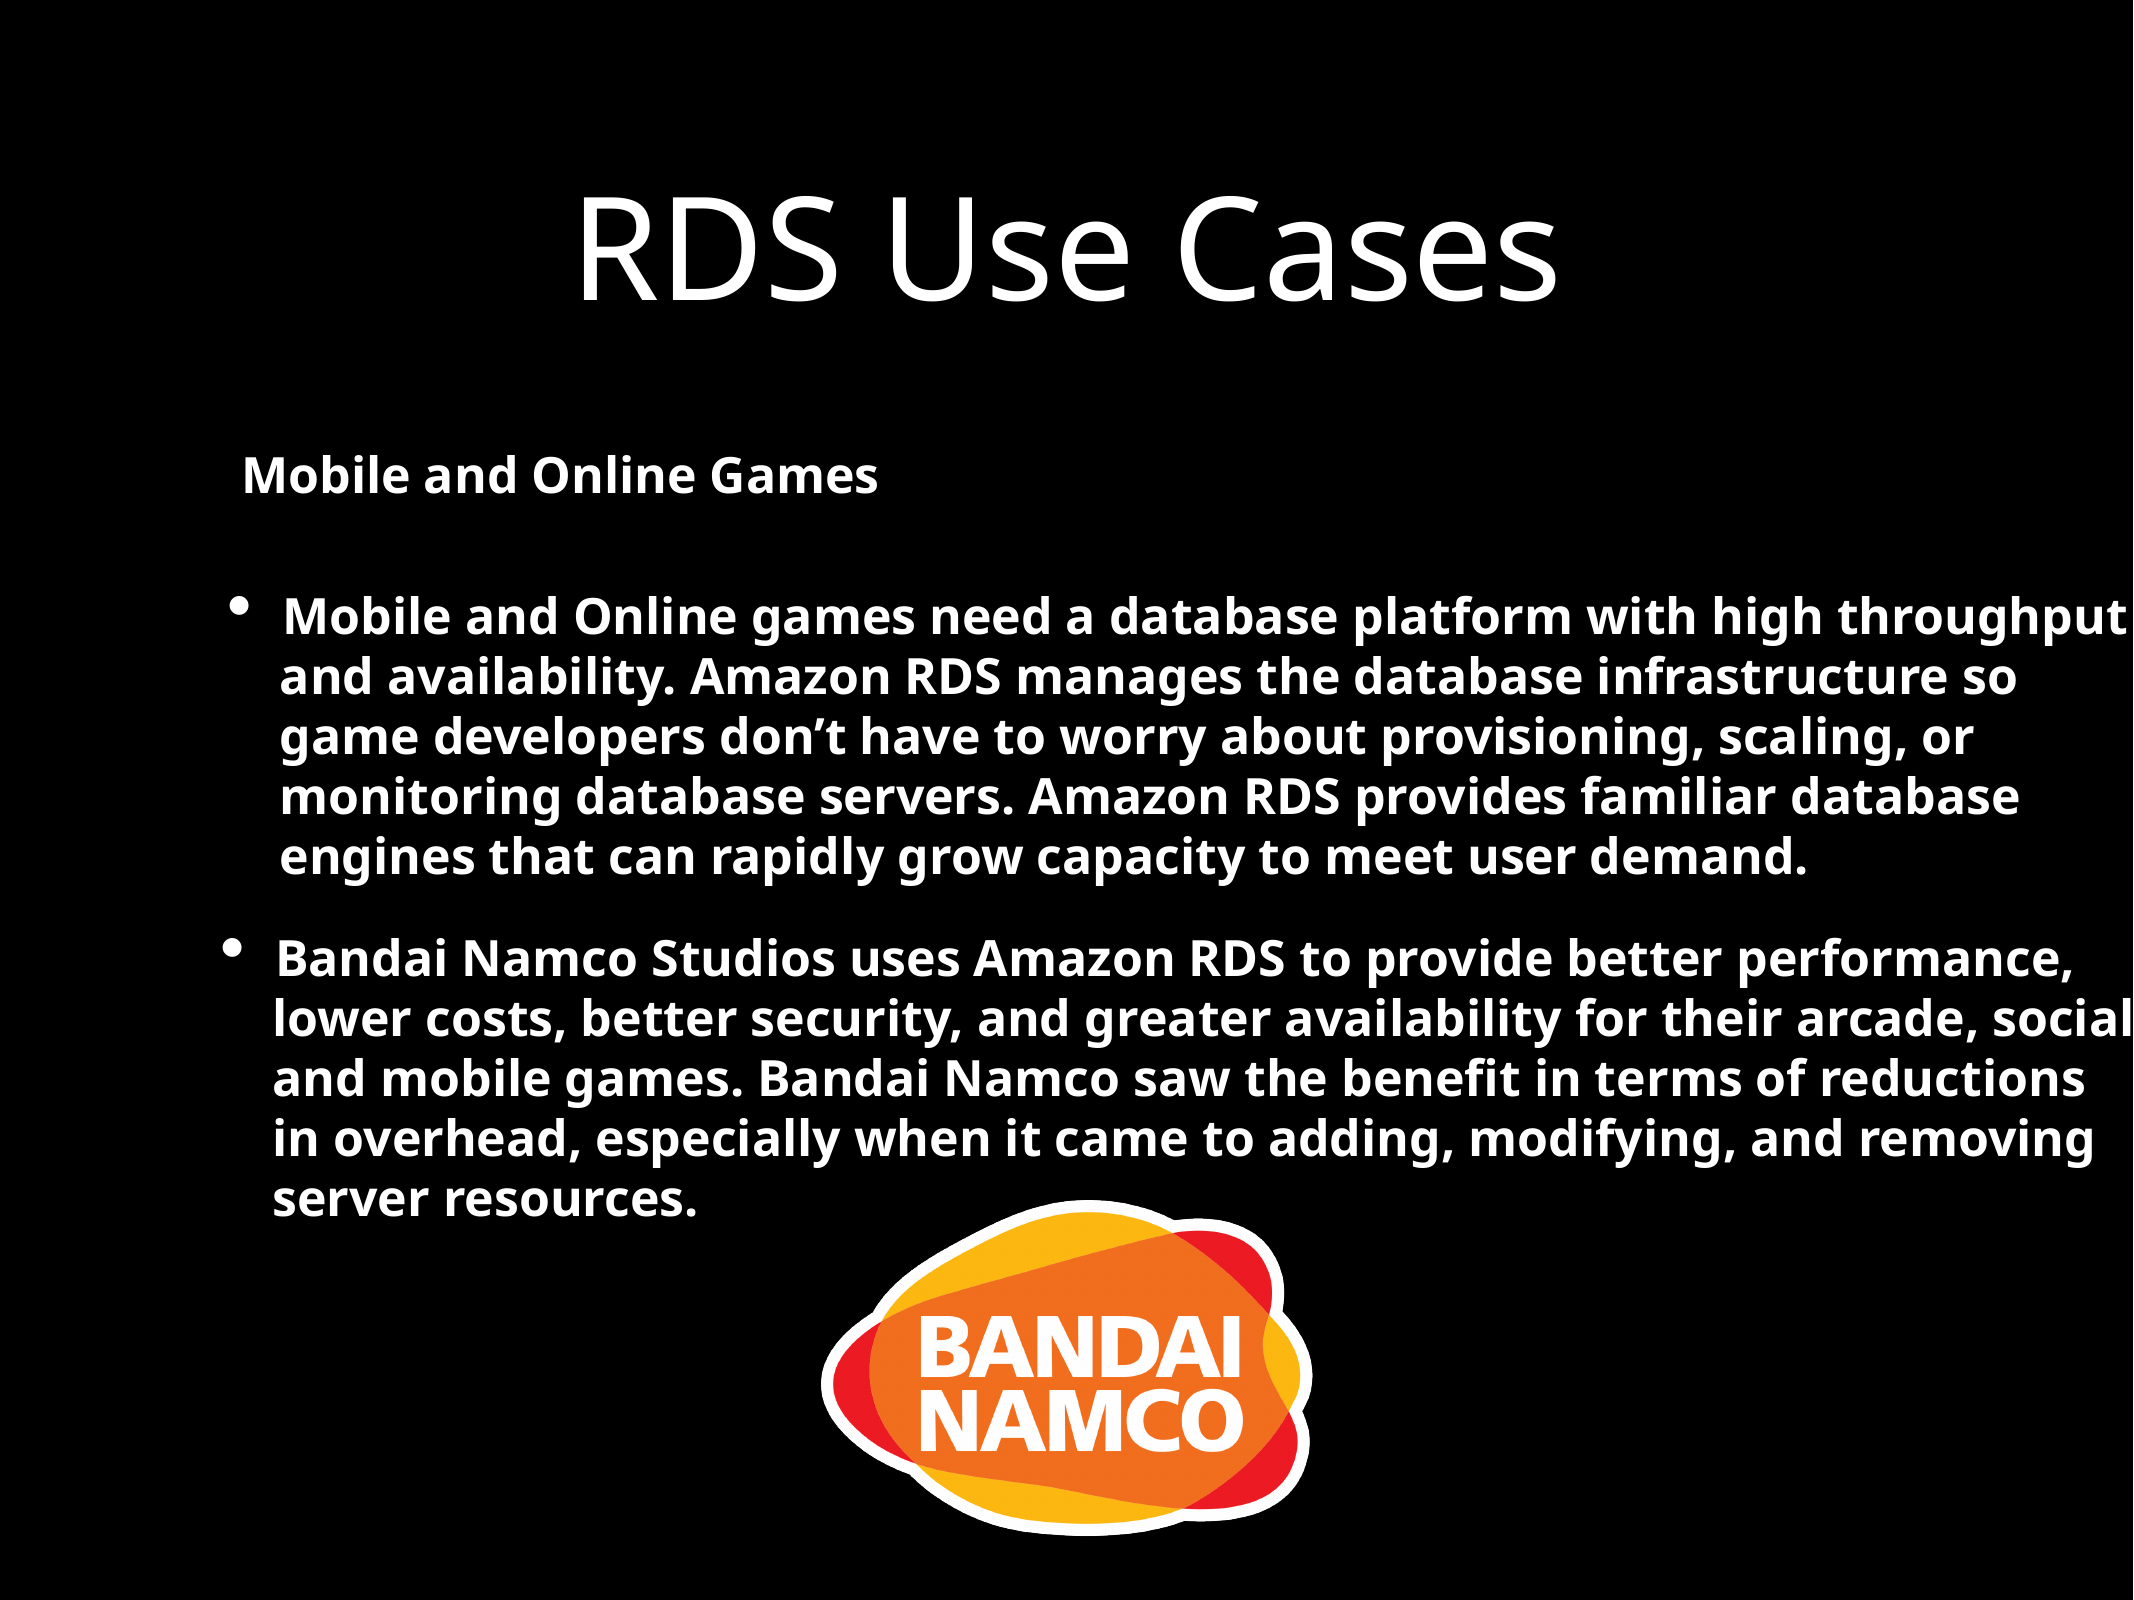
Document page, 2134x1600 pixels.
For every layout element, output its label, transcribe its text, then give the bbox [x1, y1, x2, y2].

picture [819, 1198, 1314, 1537]
text_box Bandai Namco Studios uses Amazon RDS to provide better performance, lower costs, better security, and greater availability for their arcade, social and mobile games. Bandai Namco saw the benefit in terms of reductions in overhead, especially when it came to adding, modifying, and removing server resources. [212, 917, 2134, 1235]
text_box Mobile and Online games need a database platform with high throughput and availability. Amazon RDS manages the database infrastructure so game developers don’t have to worry about provisioning, scaling, or monitoring database servers. Amazon RDS provides familiar database engines that can rapidly grow capacity to meet user demand. [219, 575, 2134, 893]
text_box Mobile and Online Games [232, 434, 889, 512]
title RDS Use Cases [207, 0, 1926, 338]
